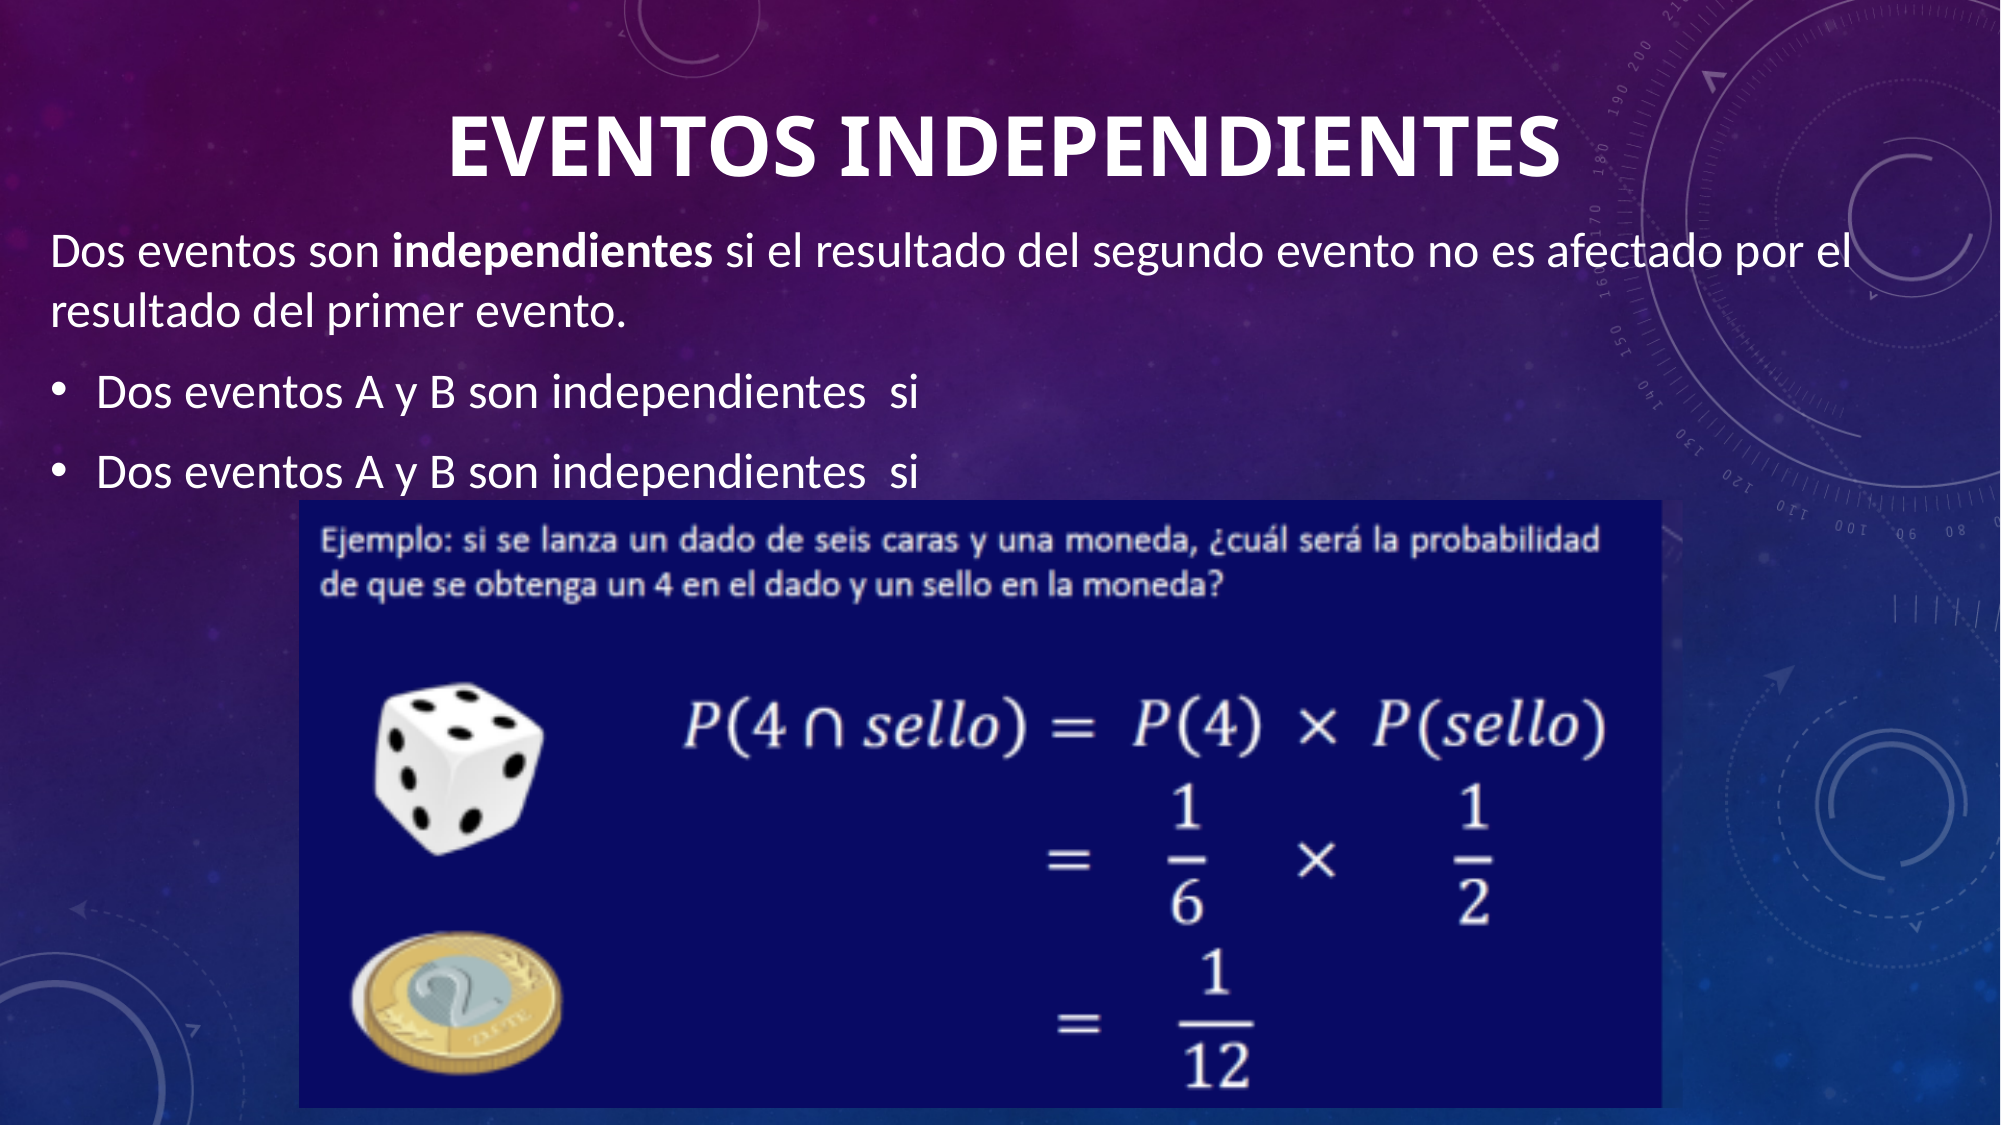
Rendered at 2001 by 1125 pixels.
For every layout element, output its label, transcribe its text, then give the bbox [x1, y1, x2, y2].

title Eventos independientes [312, 104, 1697, 182]
picture [0, 0, 2001, 1125]
